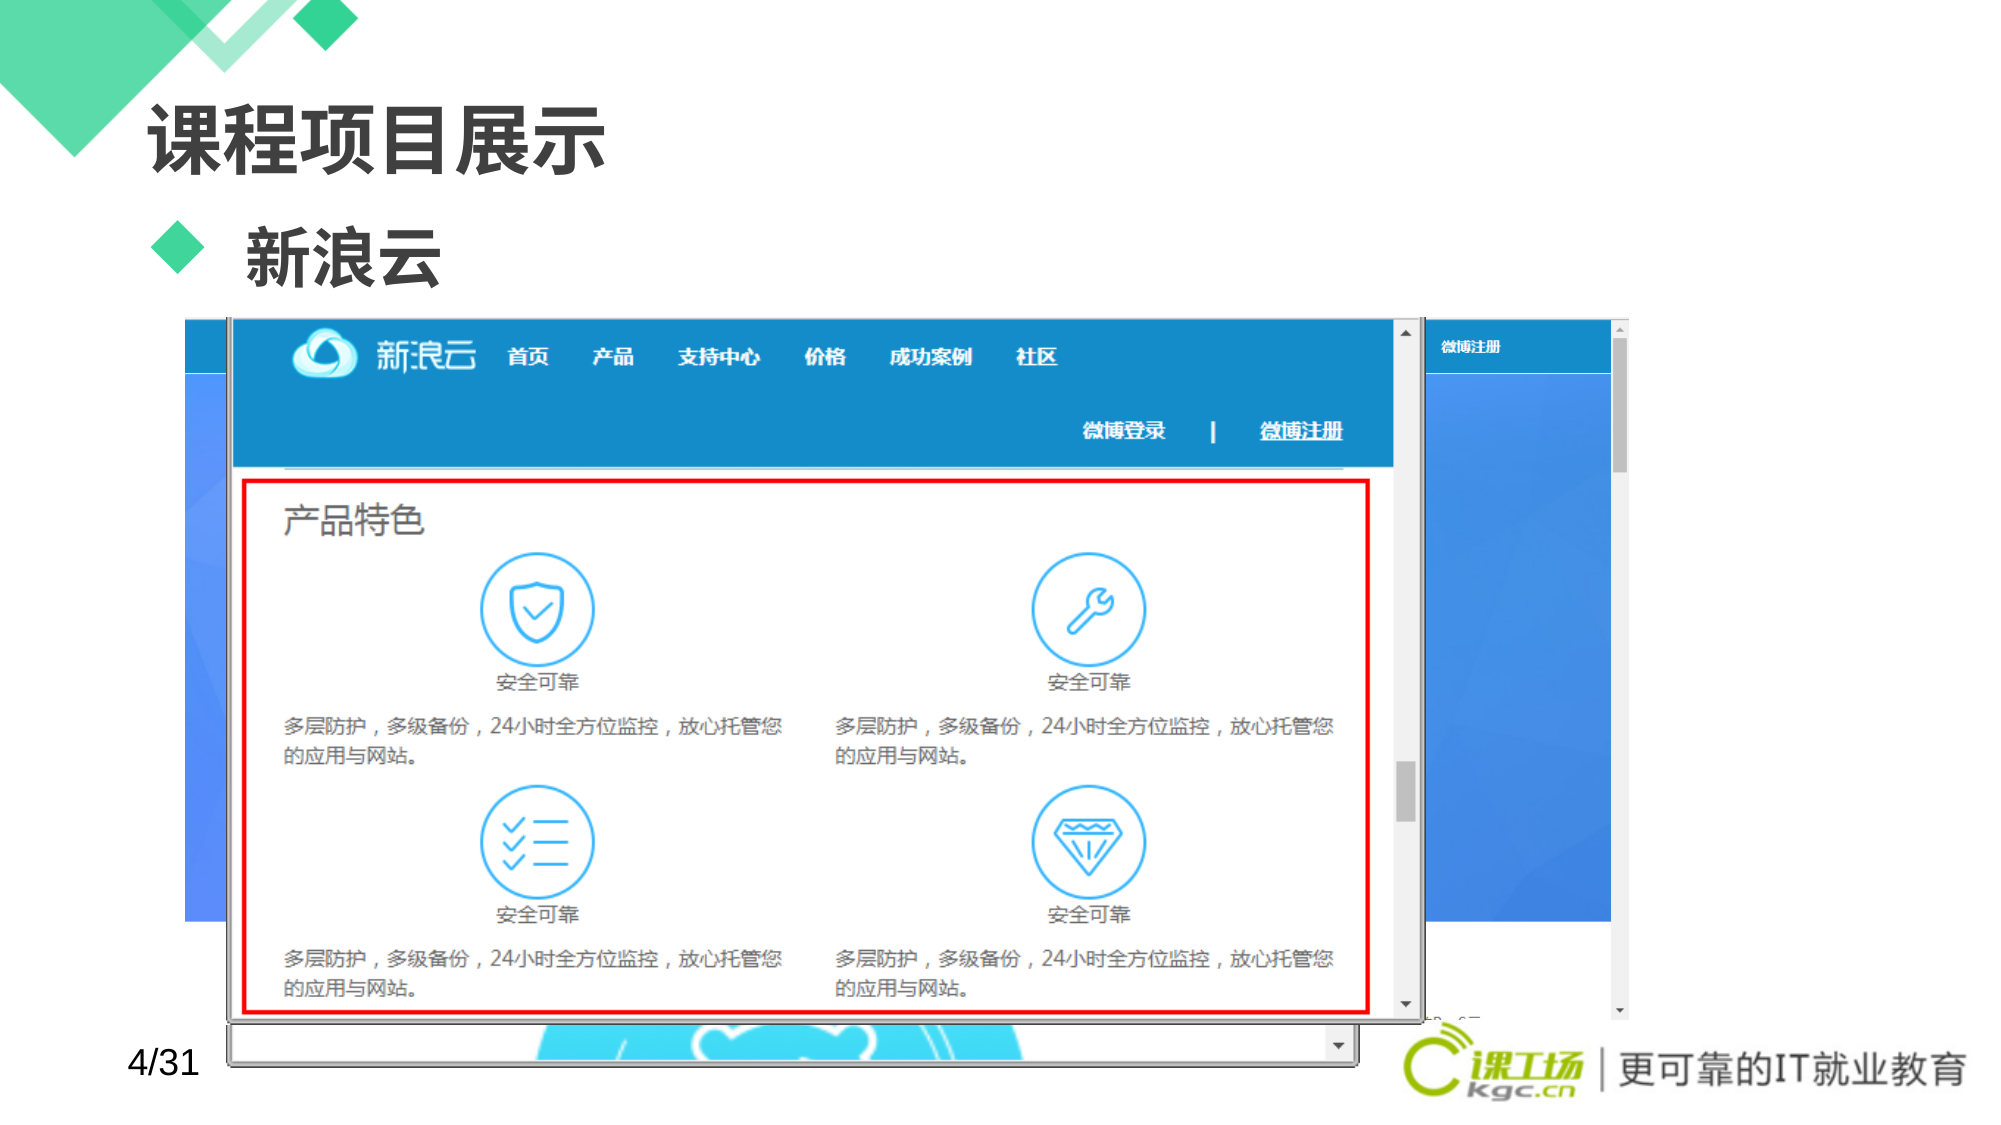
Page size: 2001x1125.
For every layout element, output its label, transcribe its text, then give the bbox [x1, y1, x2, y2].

list 新浪云 [126, 167, 1880, 958]
title 课程项目展示 [126, 59, 1689, 215]
picture [0, 0, 2000, 1125]
